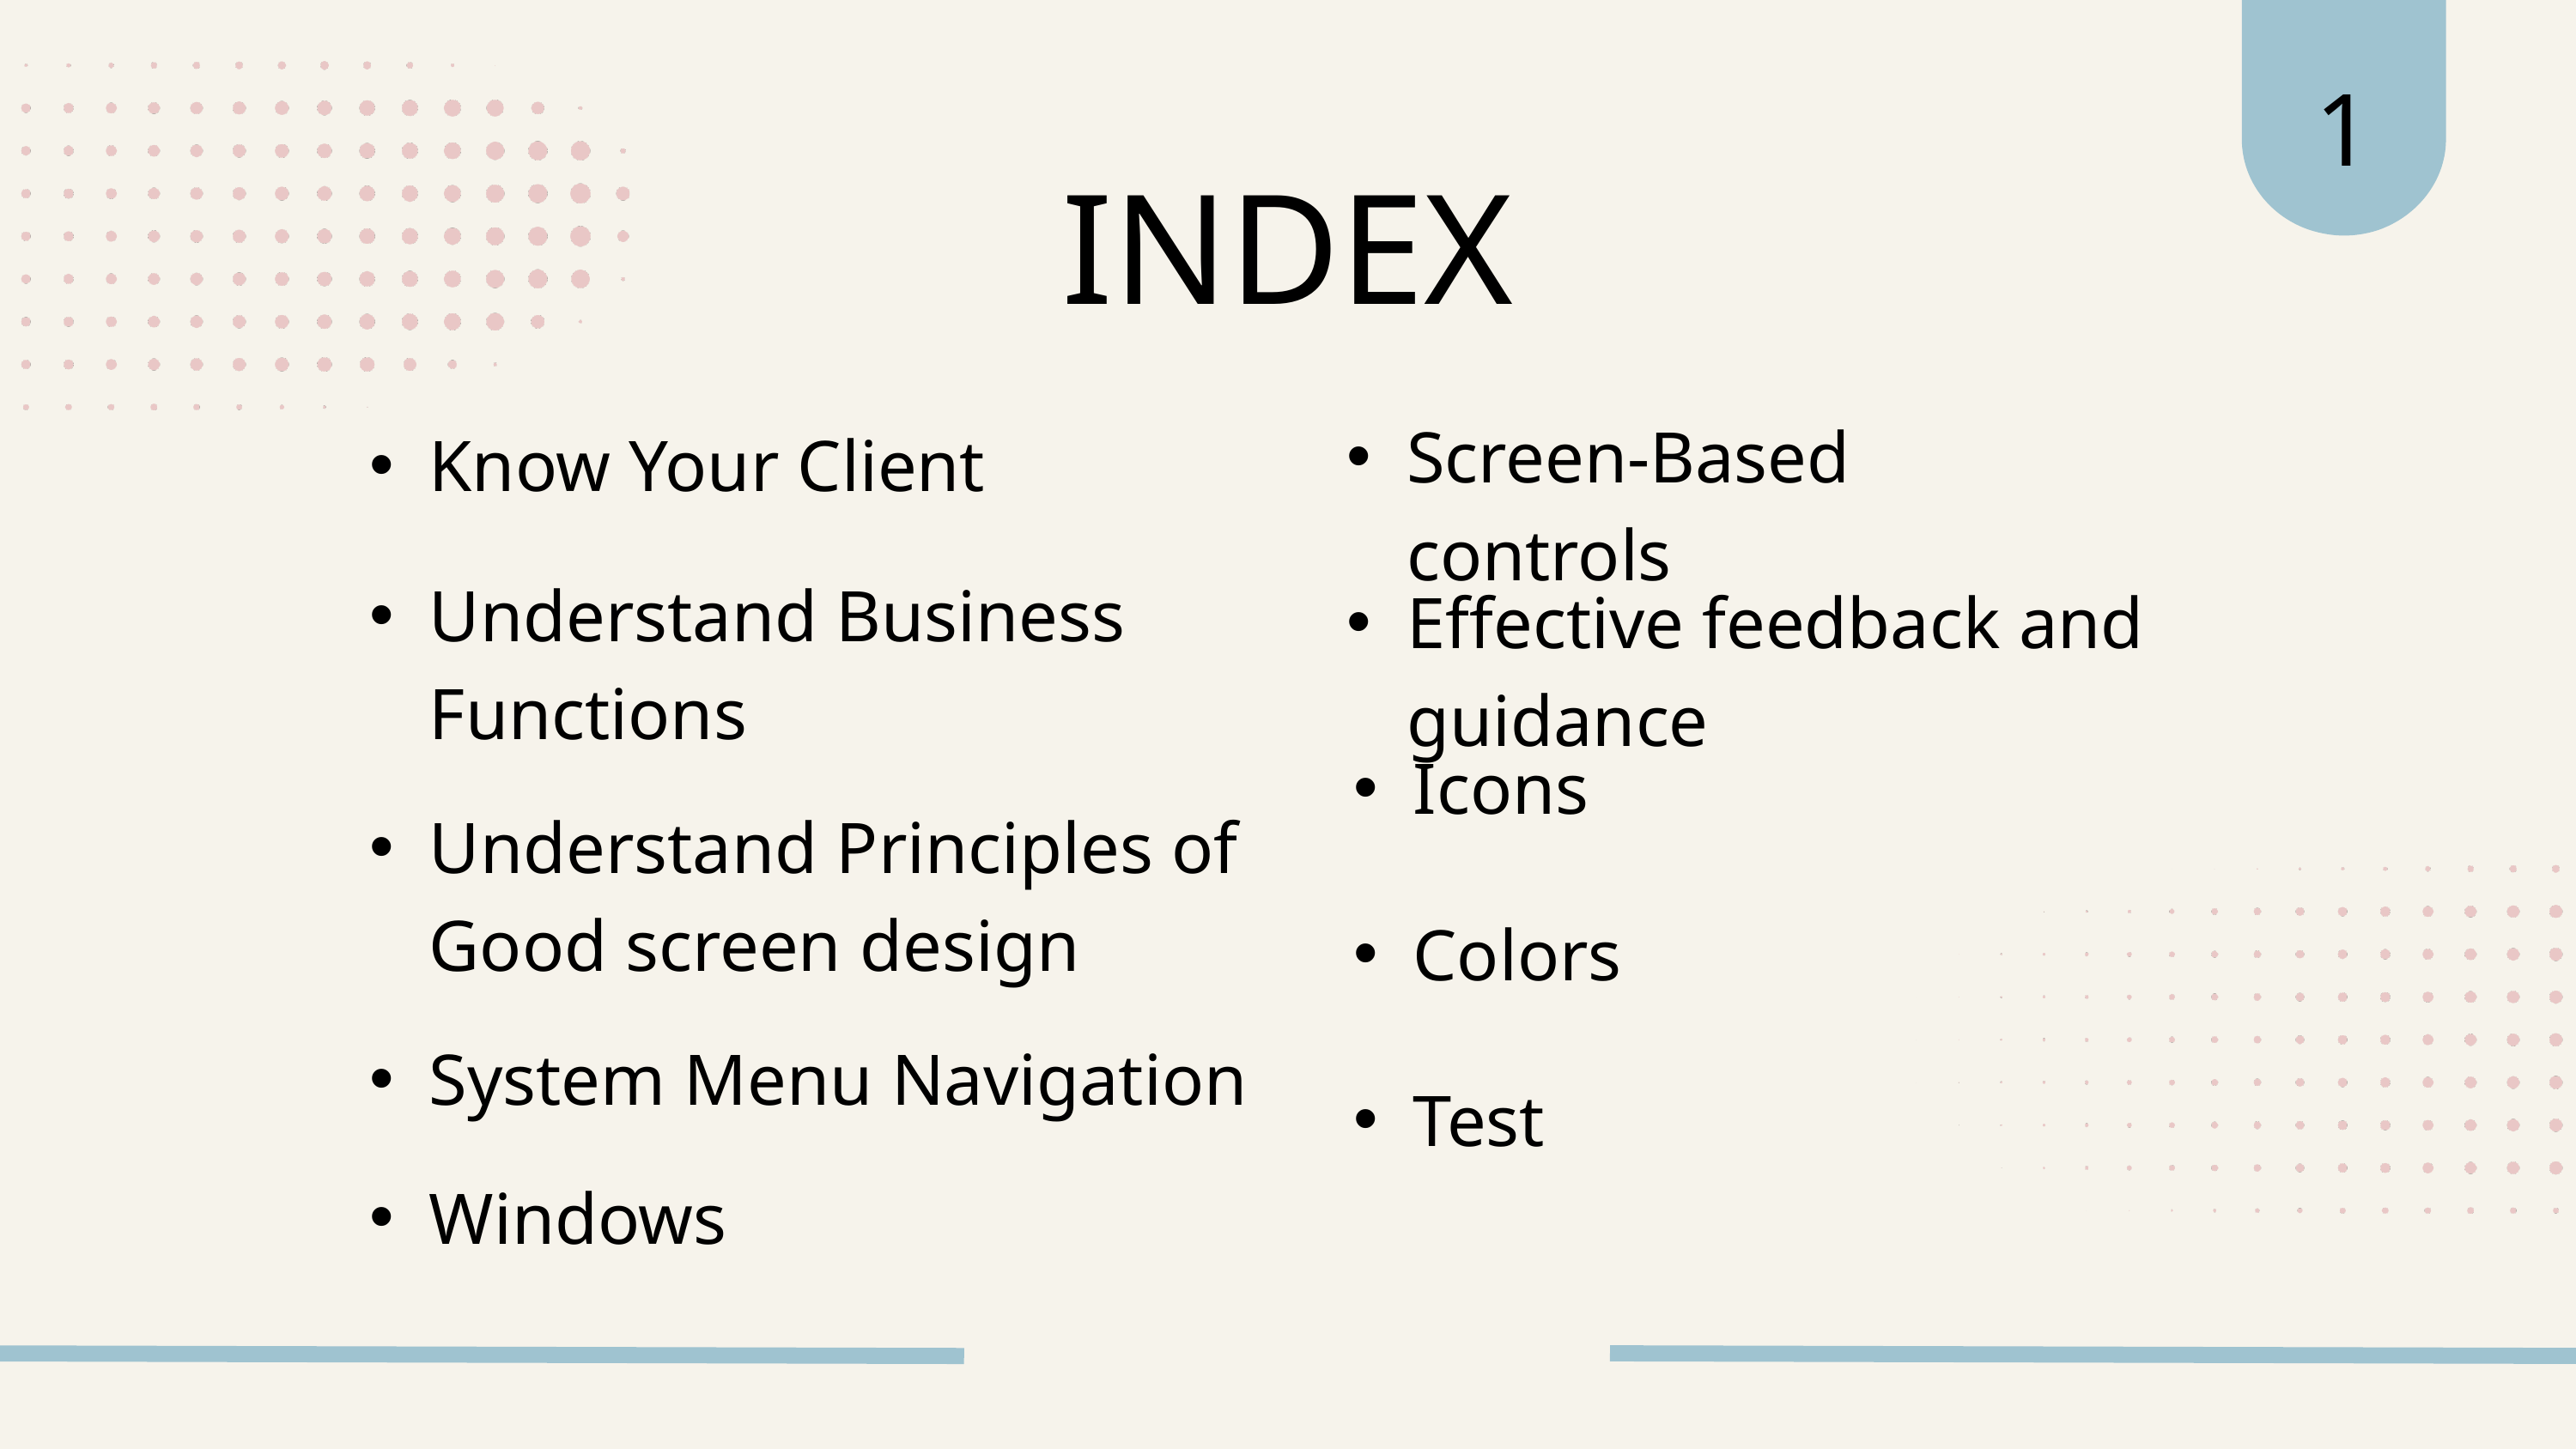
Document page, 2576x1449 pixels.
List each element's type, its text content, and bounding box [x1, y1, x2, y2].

text_box Screen-Based controls [1287, 399, 2099, 595]
text_box INDEX [630, 122, 2216, 336]
text_box Icons [1294, 731, 1926, 829]
text_box Effective feedback and guidance [1287, 565, 2390, 761]
text_box Colors [1294, 896, 1926, 995]
text_box Understand Principles of Good screen design [310, 790, 1288, 985]
text_box Understand Business Functions [310, 557, 1288, 754]
text_box System Menu Navigation [310, 1022, 1288, 1120]
text_box Windows [310, 1160, 769, 1258]
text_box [2233, 0, 2455, 236]
text_box Know Your Client [310, 408, 1049, 506]
text_box [0, 61, 630, 410]
text_box Test [1294, 1062, 1926, 1161]
text_box [1916, 864, 2576, 1215]
